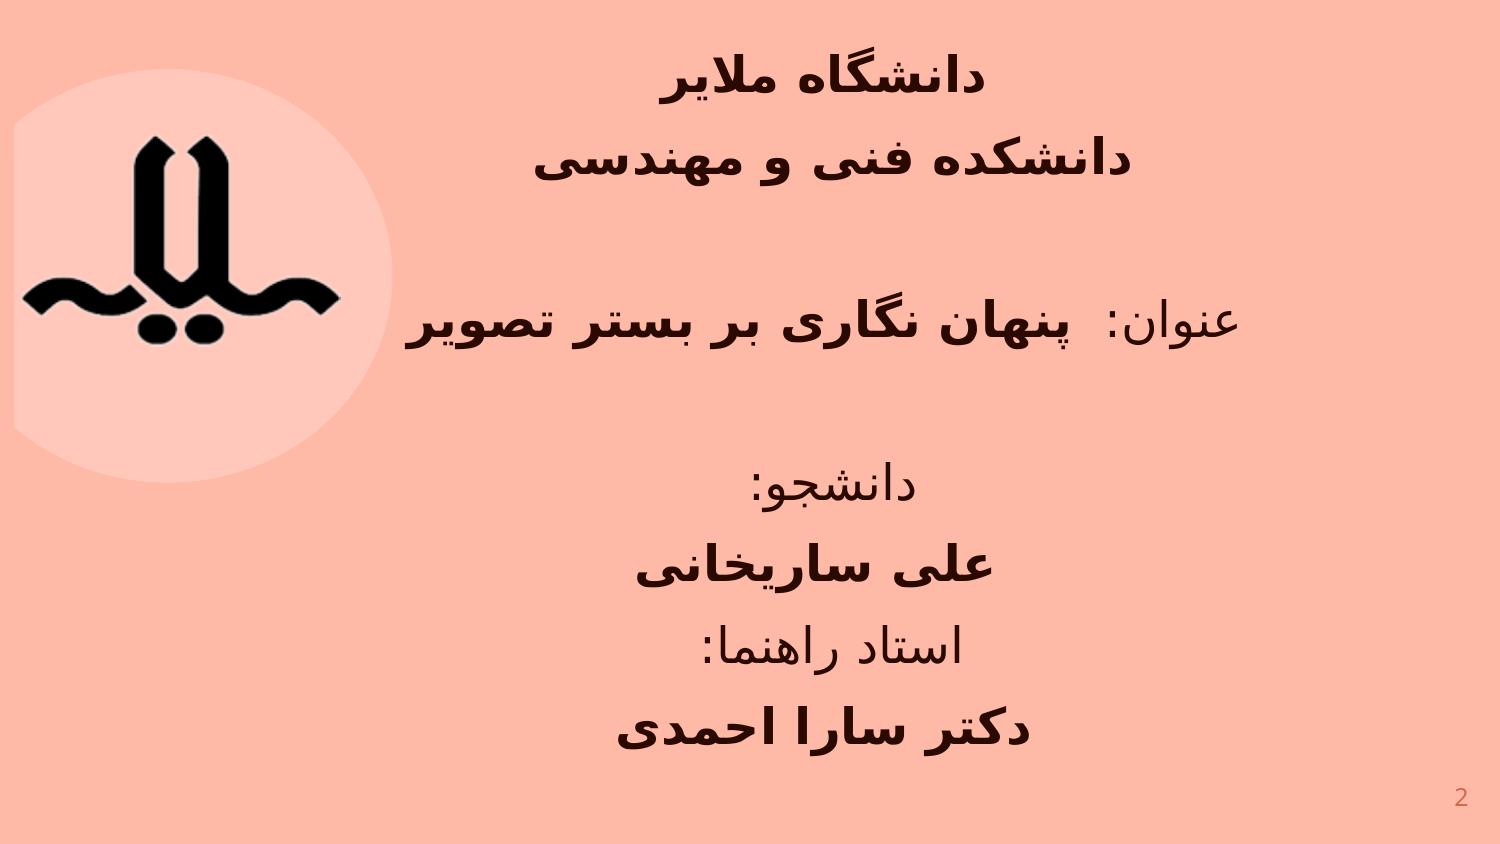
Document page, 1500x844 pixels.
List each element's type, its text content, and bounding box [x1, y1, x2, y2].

picture [22, 135, 342, 347]
slide_number 2 [1378, 766, 1469, 832]
subtitle دانشگاه ملایر دانشکده فنی و مهندسی عنوان: پنهان نگاری بر بستر تصویر دانشجو: علی ساریخانی استاد راهنما: دکتر سارا احمدی [377, 33, 1288, 729]
text_box [14, 69, 377, 483]
